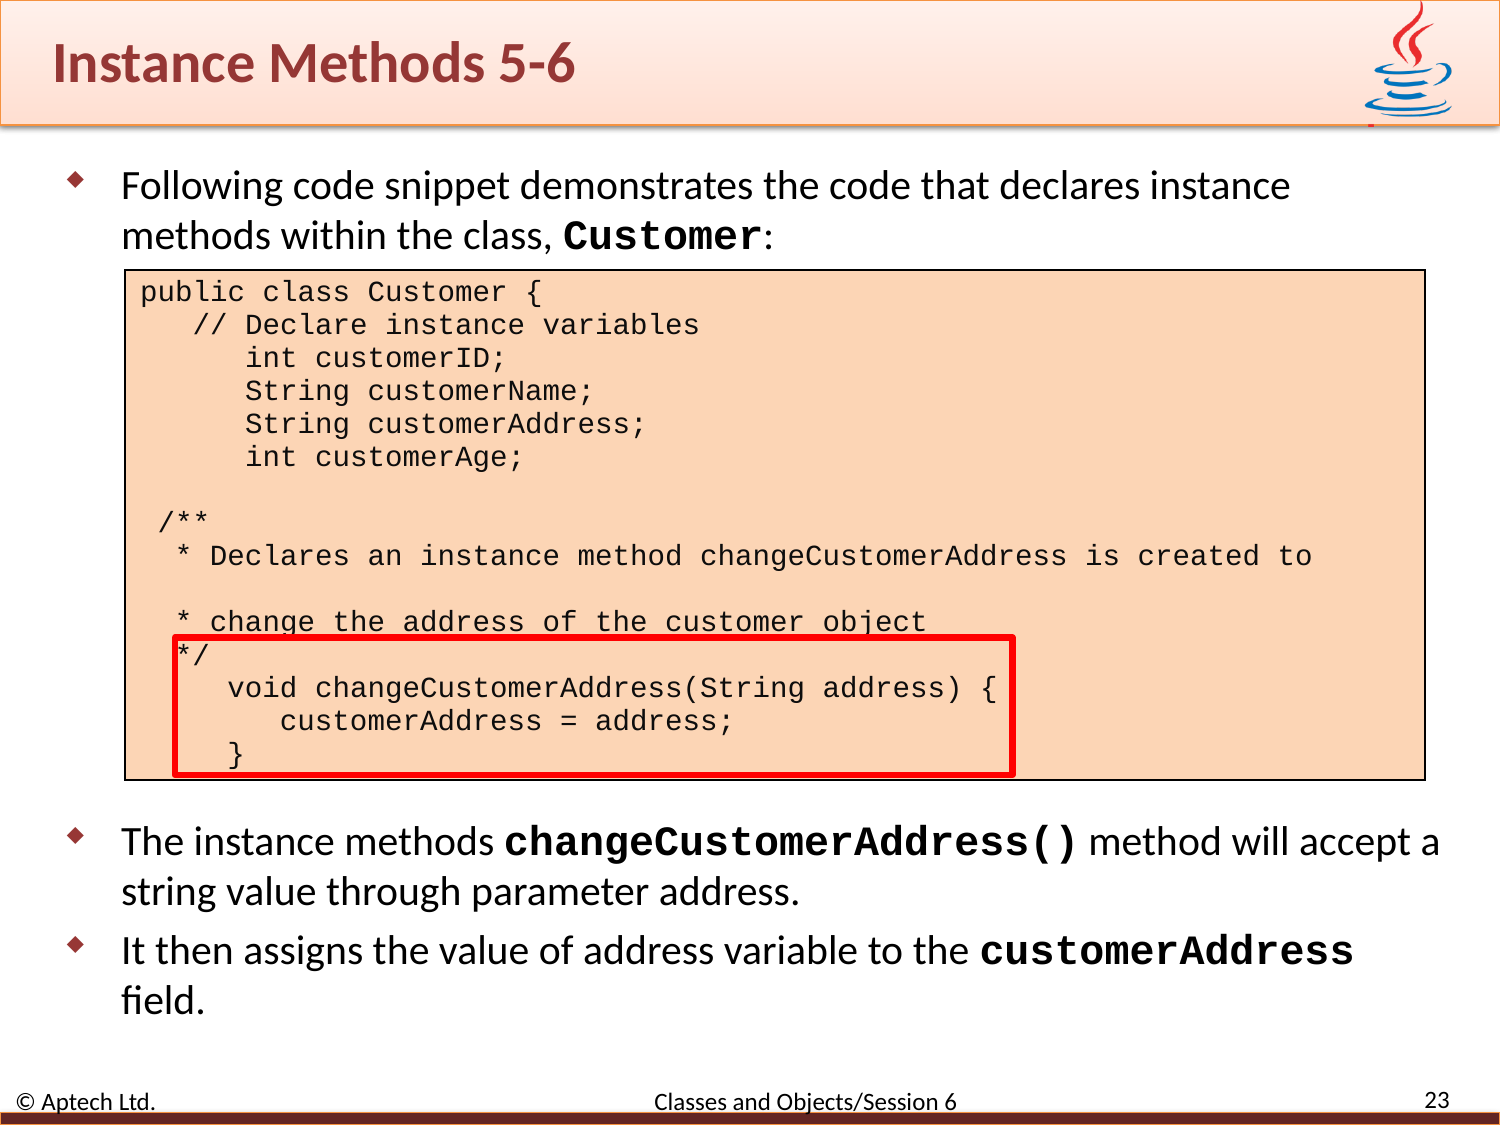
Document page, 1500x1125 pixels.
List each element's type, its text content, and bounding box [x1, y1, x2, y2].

title Instance Methods 5-6 [37, 24, 1288, 93]
slide_number 23 [1337, 1084, 1465, 1113]
table_header public class Customer { // Declare instance variables int customerID; String customerName; String customerAddress; int customerAge; /** * Declares an instance method changeCustomerAddress is created to * change the address of the customer object */ void changeCustomerAddress(String address) { customerAddress = address; } [126, 271, 1424, 779]
text_box [173, 635, 1014, 777]
picture [1362, 0, 1454, 127]
footer © Aptech Ltd. Classes and Objects/Session 6 [0, 1087, 1325, 1113]
list Following code snippet demonstrates the code that declares instance methods within the class, Customer: The instance methods changeCustomerAddress() method will accept a string value through parameter address. It then assigns the value of address variable to the customerAddress field. [49, 149, 1463, 1013]
